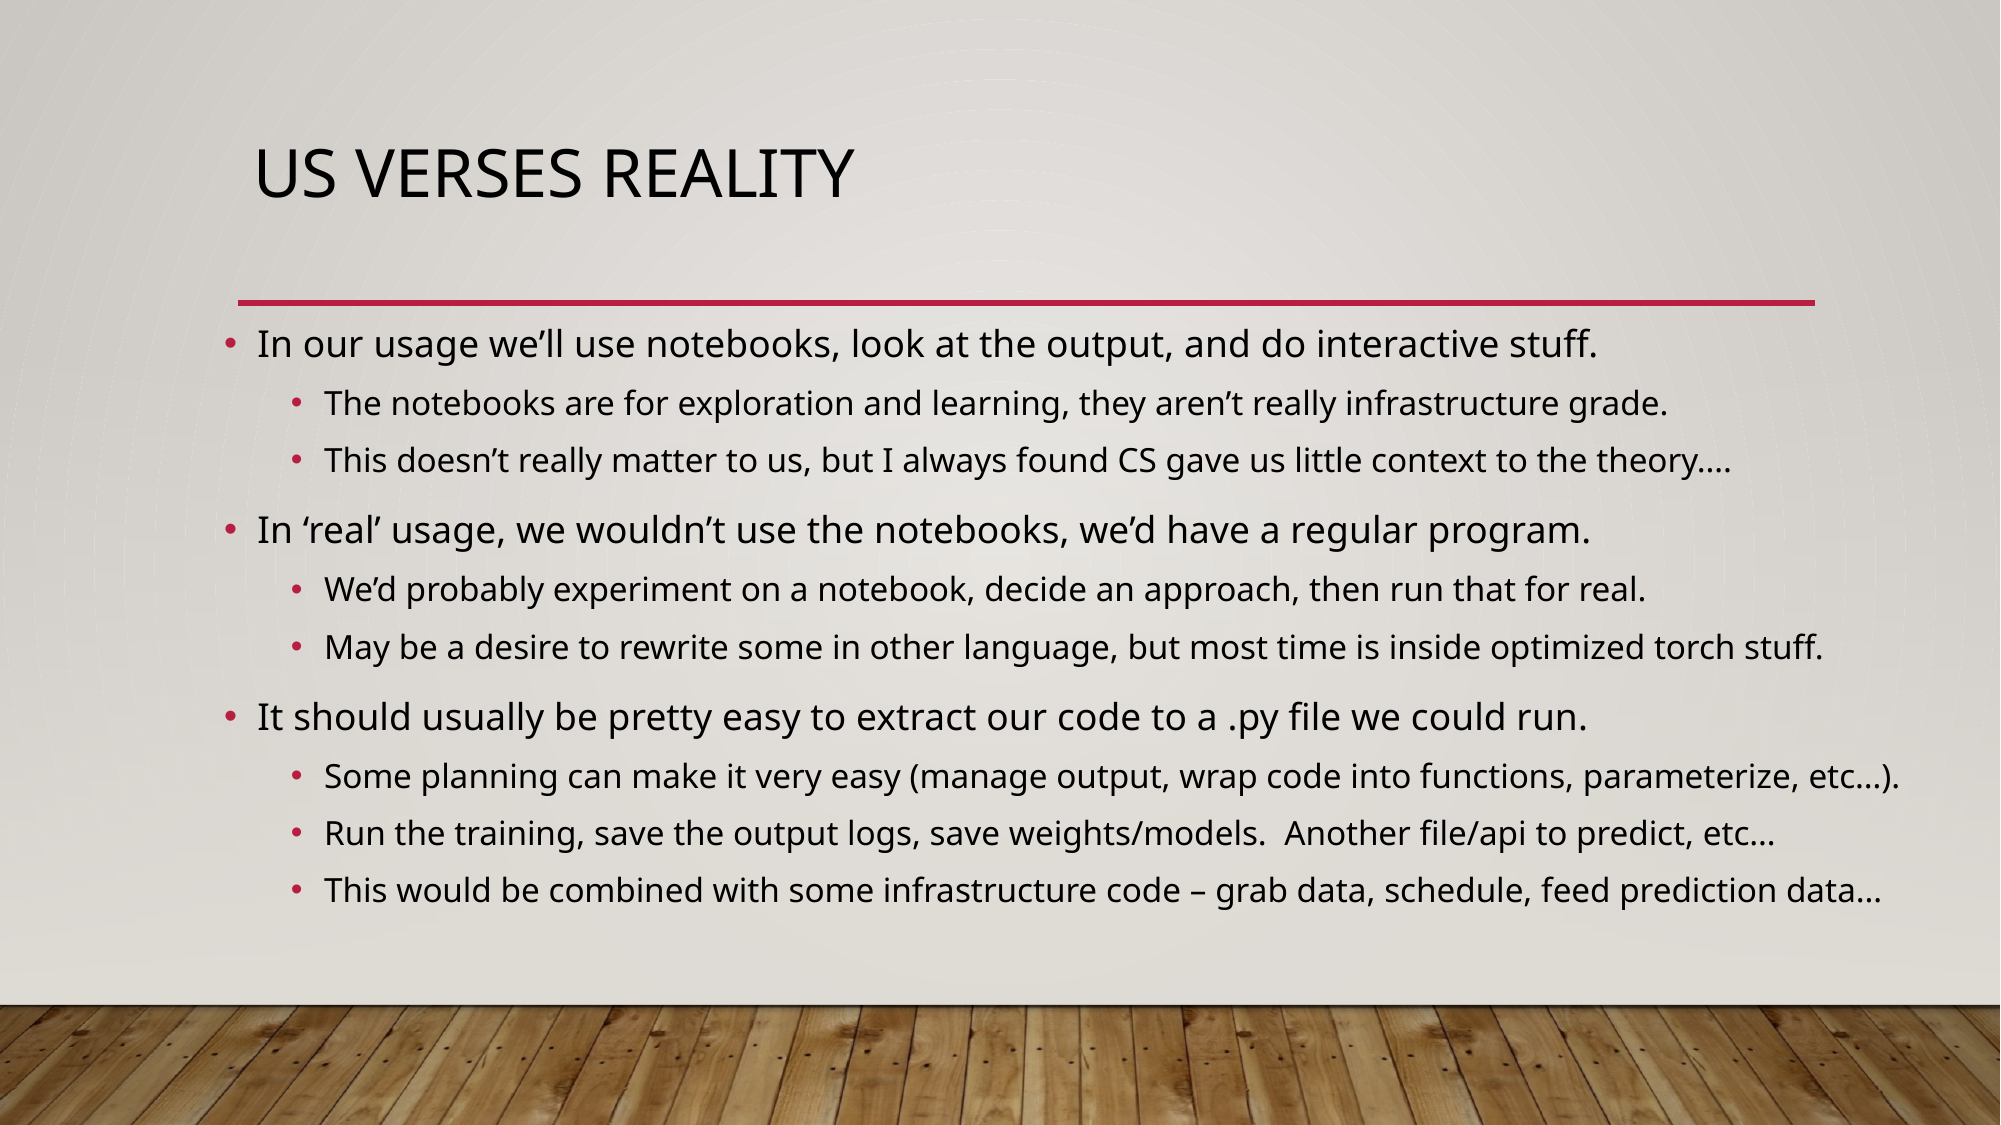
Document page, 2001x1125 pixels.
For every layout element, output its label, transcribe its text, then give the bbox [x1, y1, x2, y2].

title Us verses Reality [238, 131, 1814, 304]
list In our usage we’ll use notebooks, look at the output, and do interactive stuff. The notebooks are for exploration and learning, they aren’t really infrastructure grade. This doesn’t really matter to us, but I always found CS gave us little context to the theory…. In ‘real’ usage, we wouldn’t use the notebooks, we’d have a regular program. We’d probably experiment on a notebook, decide an approach, then run that for real. May be a desire to rewrite some in other language, but most time is inside optimized torch stuff. It should usually be pretty easy to extract our code to a .py file we could run. Some planning can make it very easy (manage output, wrap code into functions, parameterize, etc…). Run the training, save the output logs, save weights/models. Another file/api to predict, etc… This would be combined with some infrastructure code – grab data, schedule, feed prediction data… [209, 304, 1926, 993]
picture [0, 1005, 2000, 1125]
